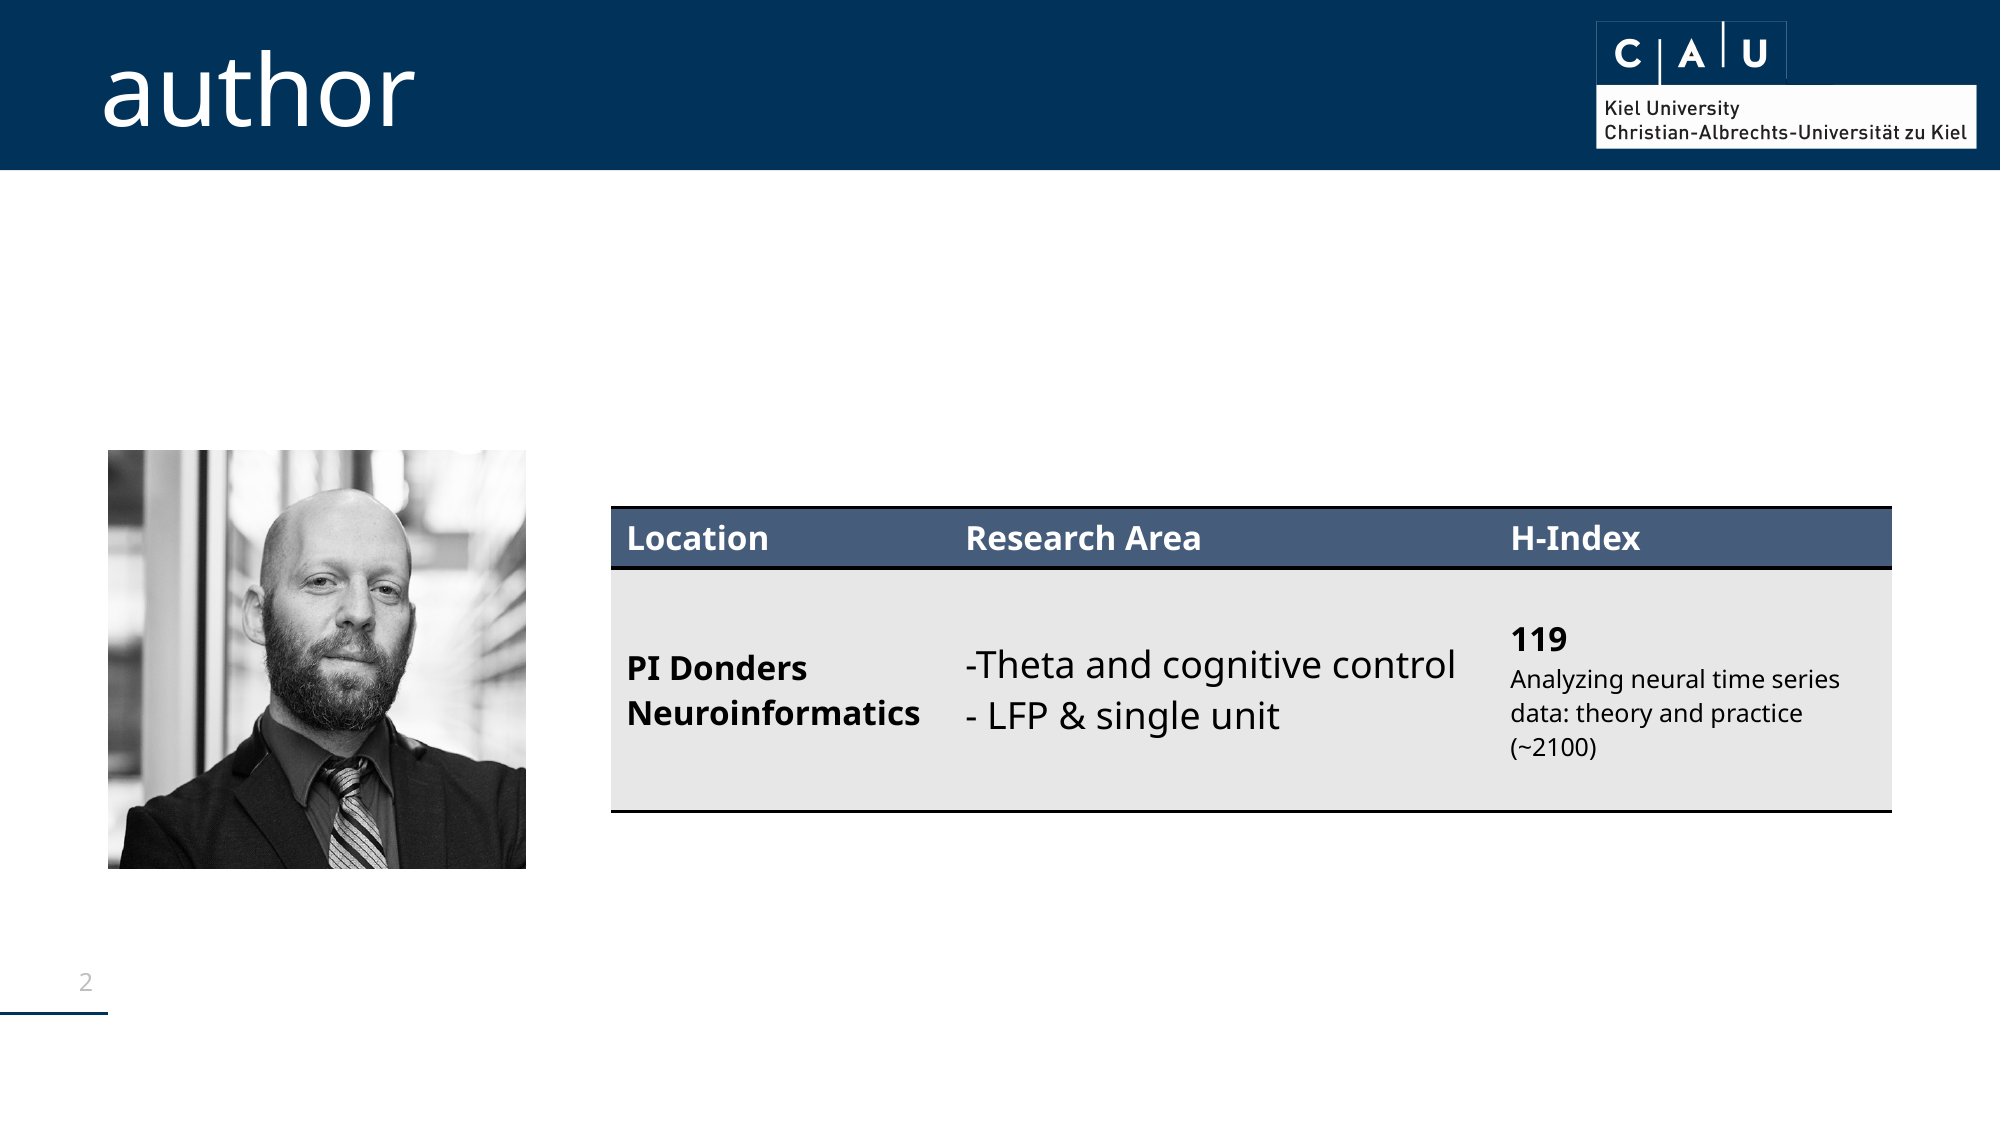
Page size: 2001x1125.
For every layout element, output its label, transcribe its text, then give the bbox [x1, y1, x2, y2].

table_header Research Area [950, 509, 1495, 566]
table_header H-Index [1495, 509, 1892, 566]
picture [1596, 21, 1977, 149]
slide_number 2 [0, 953, 109, 1014]
picture [108, 450, 526, 869]
table_cell -Theta and cognitive control - LFP & single unit [950, 570, 1495, 810]
table_cell PI Donders Neuroinformatics [611, 570, 950, 810]
table_header Location [611, 509, 950, 566]
title author [85, 20, 829, 169]
table_cell 119 Analyzing neural time series data: theory and practice (~2100) [1495, 570, 1892, 810]
